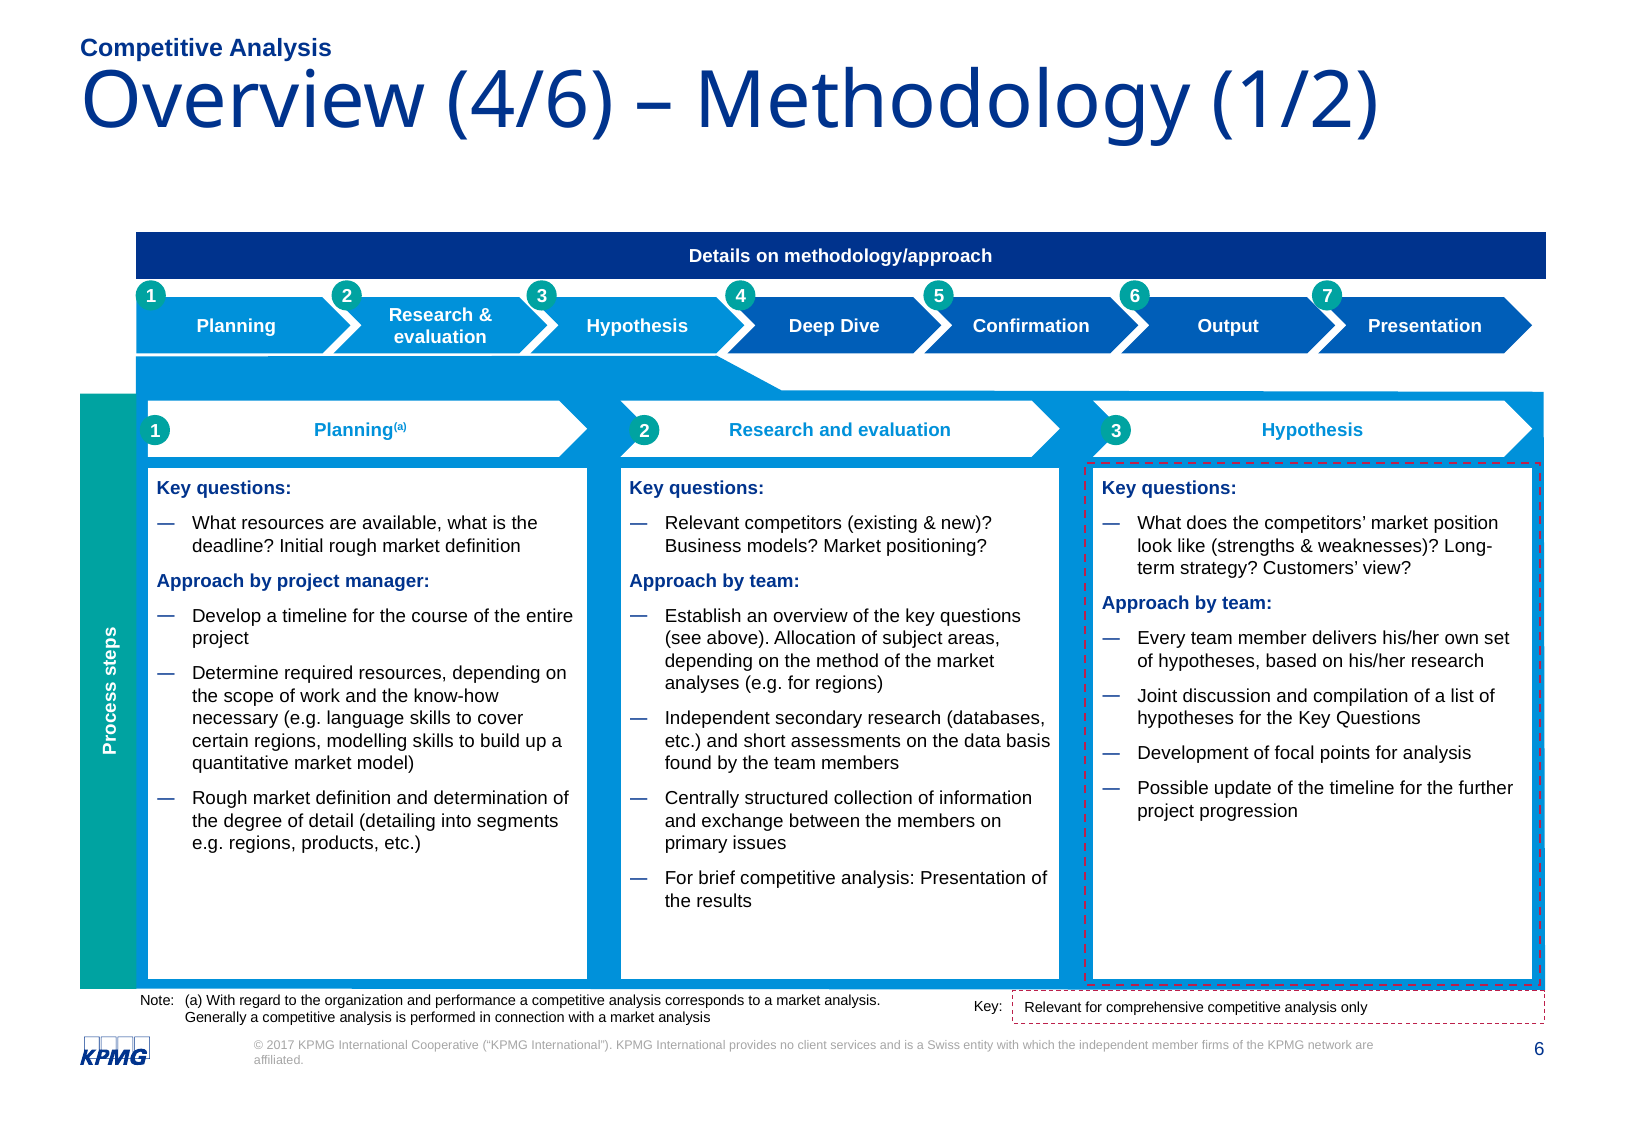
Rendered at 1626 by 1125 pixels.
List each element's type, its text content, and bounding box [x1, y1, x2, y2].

text_box 6 [1119, 280, 1150, 311]
text_box Key questions: What resources are available, what is the deadline? Initial rough market definition Approach by project manager: Develop a timeline for the course of the entire project Determine required resources, depending on the scope of work and the know-how necessary (e.g. language skills to cover certain regions, modelling skills to build up a quantitative market model) Rough market definition and determination of the degree of detail (detailing into segments e.g. regions, products, etc.) [147, 467, 588, 980]
text_box Relevant for comprehensive competitive analysis only [1012, 990, 1545, 1024]
text_box Details on methodology/approach [136, 232, 1546, 279]
text_box 1 [135, 280, 166, 311]
text_box 4 [725, 280, 756, 311]
text_box Research & evaluation [330, 296, 549, 355]
text_box Hypothesis [1090, 399, 1534, 458]
title Overview (4/6) – Methodology (1/2) [80, 74, 1545, 193]
text_box Key questions: Relevant competitors (existing & new)? Business models? Market positioning? Approach by team: Establish an overview of the key questions (see above). Allocation of subject areas, depending on the method of the market analyses (e.g. for regions) Independent secondary research (databases, etc.) and short assessments on the data basis found by the team members Centrally structured collection of information and exchange between the members on primary issues For brief competitive analysis: Presentation of the results [620, 467, 1060, 980]
text_box Output [1118, 296, 1337, 355]
text_box 3 [526, 280, 557, 311]
text_box Presentation [1315, 296, 1534, 355]
text_box Process steps [79, 393, 137, 990]
list Key: [959, 996, 1093, 1033]
text_box 5 [923, 280, 954, 311]
text_box Note: (a) With regard to the organization and performance a competitive analysis corresponds to a market analysis. Generally a competitive analysis is performed in connection with a market analysis [139, 990, 925, 1026]
text_box 7 [1311, 280, 1343, 311]
text_box 2 [331, 280, 362, 311]
list Competitive Analysis [80, 33, 1490, 62]
text_box [134, 354, 1547, 992]
text_box Planning [135, 296, 352, 355]
text_box Planning(a) [146, 399, 589, 458]
text_box 2 [629, 414, 660, 446]
text_box 1 [139, 414, 170, 446]
text_box Research and evaluation [617, 399, 1062, 458]
text_box Confirmation [921, 296, 1140, 355]
text_box 3 [1100, 414, 1131, 446]
text_box Deep Dive [724, 296, 943, 355]
text_box Hypothesis [527, 296, 746, 355]
text_box [1084, 462, 1541, 986]
